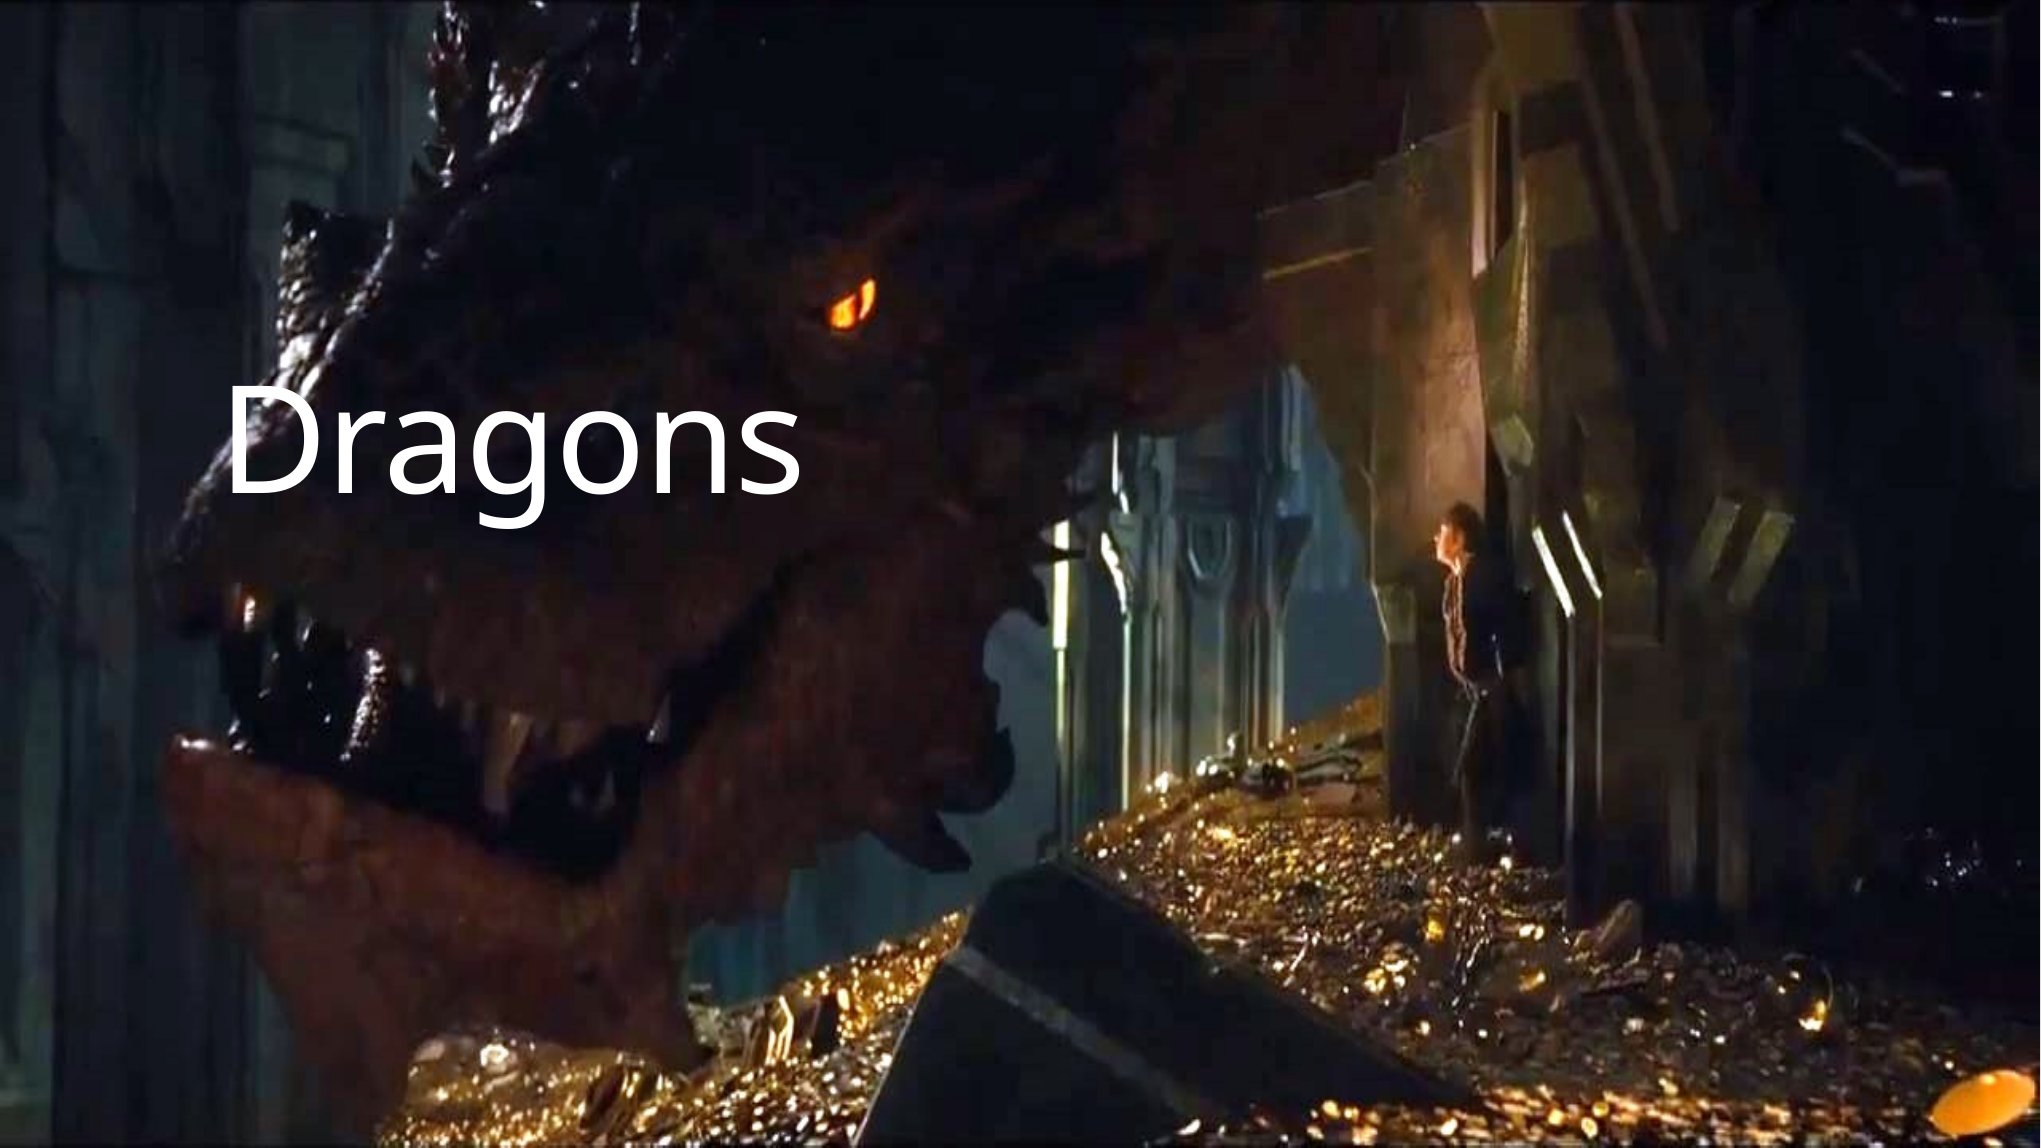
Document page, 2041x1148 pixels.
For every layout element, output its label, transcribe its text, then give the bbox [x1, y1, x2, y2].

picture [0, 0, 2041, 1148]
title Dragons [45, 348, 1996, 543]
